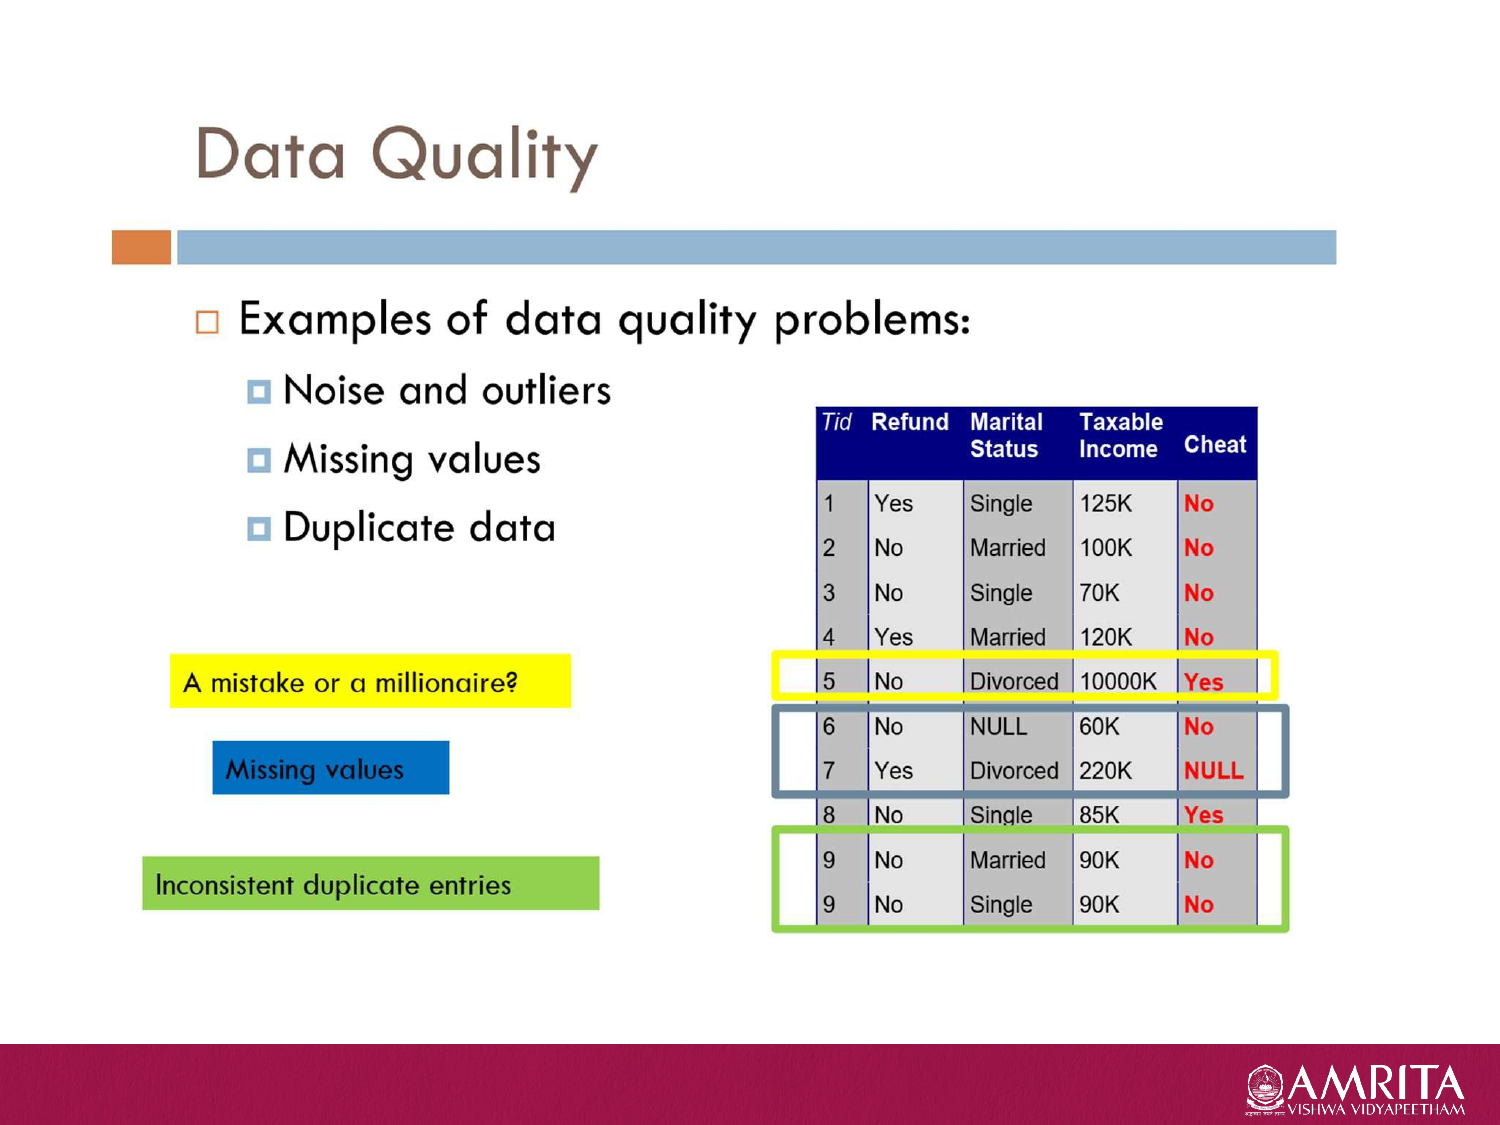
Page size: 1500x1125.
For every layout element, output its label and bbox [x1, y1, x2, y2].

picture [110, 121, 1337, 938]
picture [0, 1044, 1500, 1125]
